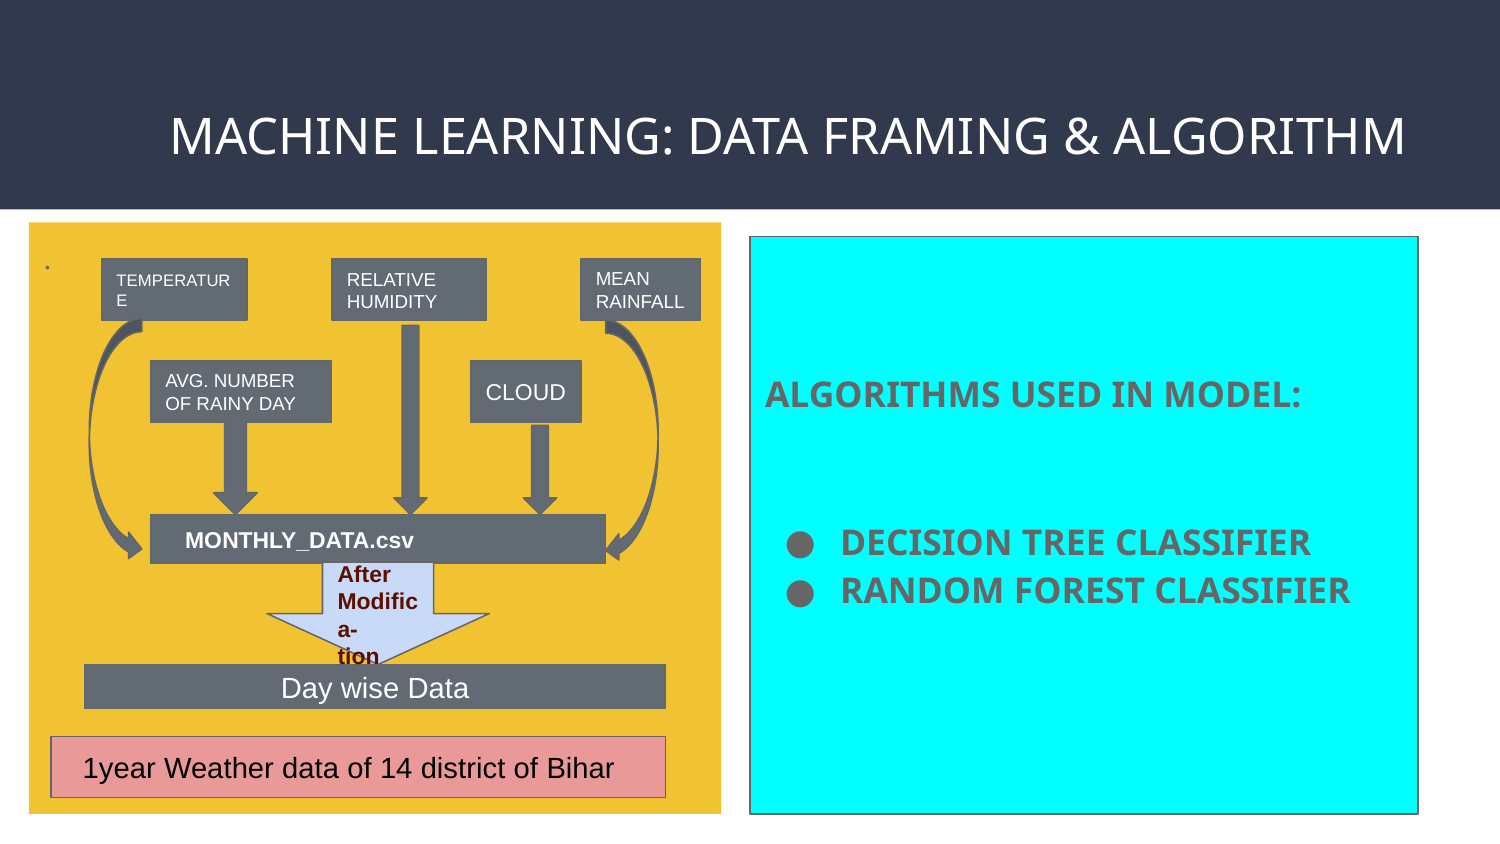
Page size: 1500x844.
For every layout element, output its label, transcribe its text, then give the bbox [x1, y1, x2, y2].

title MACHINE LEARNING: DATA FRAMING & ALGORITHM [51, 82, 1449, 185]
text_box RELATIVE HUMIDITY [331, 259, 487, 321]
text_box MEAN RAINFALL [580, 259, 701, 321]
text_box Day wise Data [84, 664, 666, 709]
text_box MONTHLY_DATA.csv [150, 514, 606, 564]
text_box CLOUD [470, 360, 581, 422]
text_box TEMPERATURE [101, 259, 248, 321]
list . [28, 222, 722, 814]
text_box 1year Weather data of 14 district of Bihar [51, 736, 666, 798]
text_box [89, 318, 142, 559]
text_box [605, 320, 659, 561]
text_box AVG. NUMBER OF RAINY DAY [150, 360, 332, 422]
text_box [393, 325, 428, 515]
text_box [213, 412, 258, 515]
text_box ALGORITHMS USED IN MODEL: DECISION TREE CLASSIFIER RANDOM FOREST CLASSIFIER [750, 236, 1418, 815]
text_box [523, 425, 557, 515]
text_box After Modifica- tion [266, 562, 490, 665]
